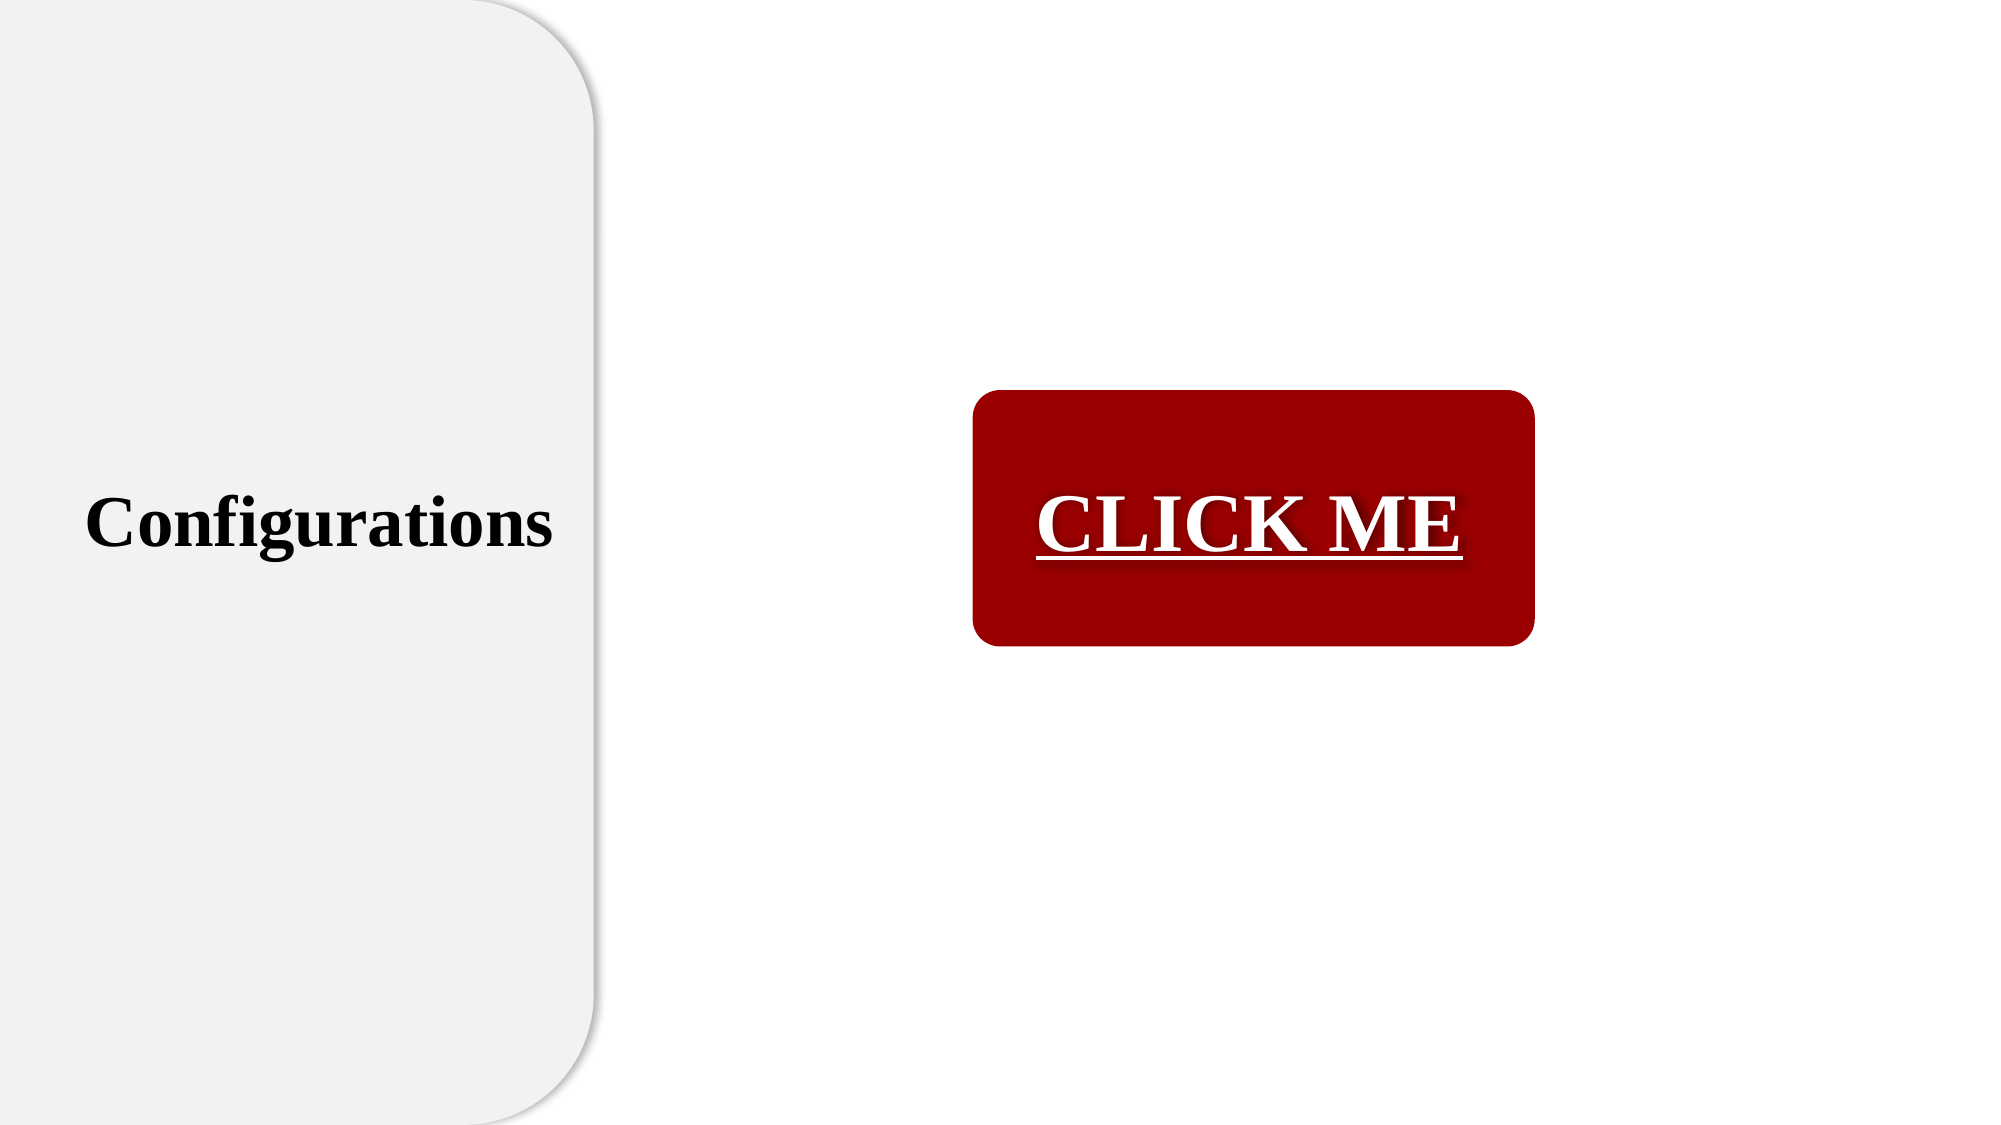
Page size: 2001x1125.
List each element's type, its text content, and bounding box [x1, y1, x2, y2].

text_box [974, 392, 1533, 645]
text_box Configurations [69, 466, 574, 569]
text_box [0, 0, 595, 1125]
